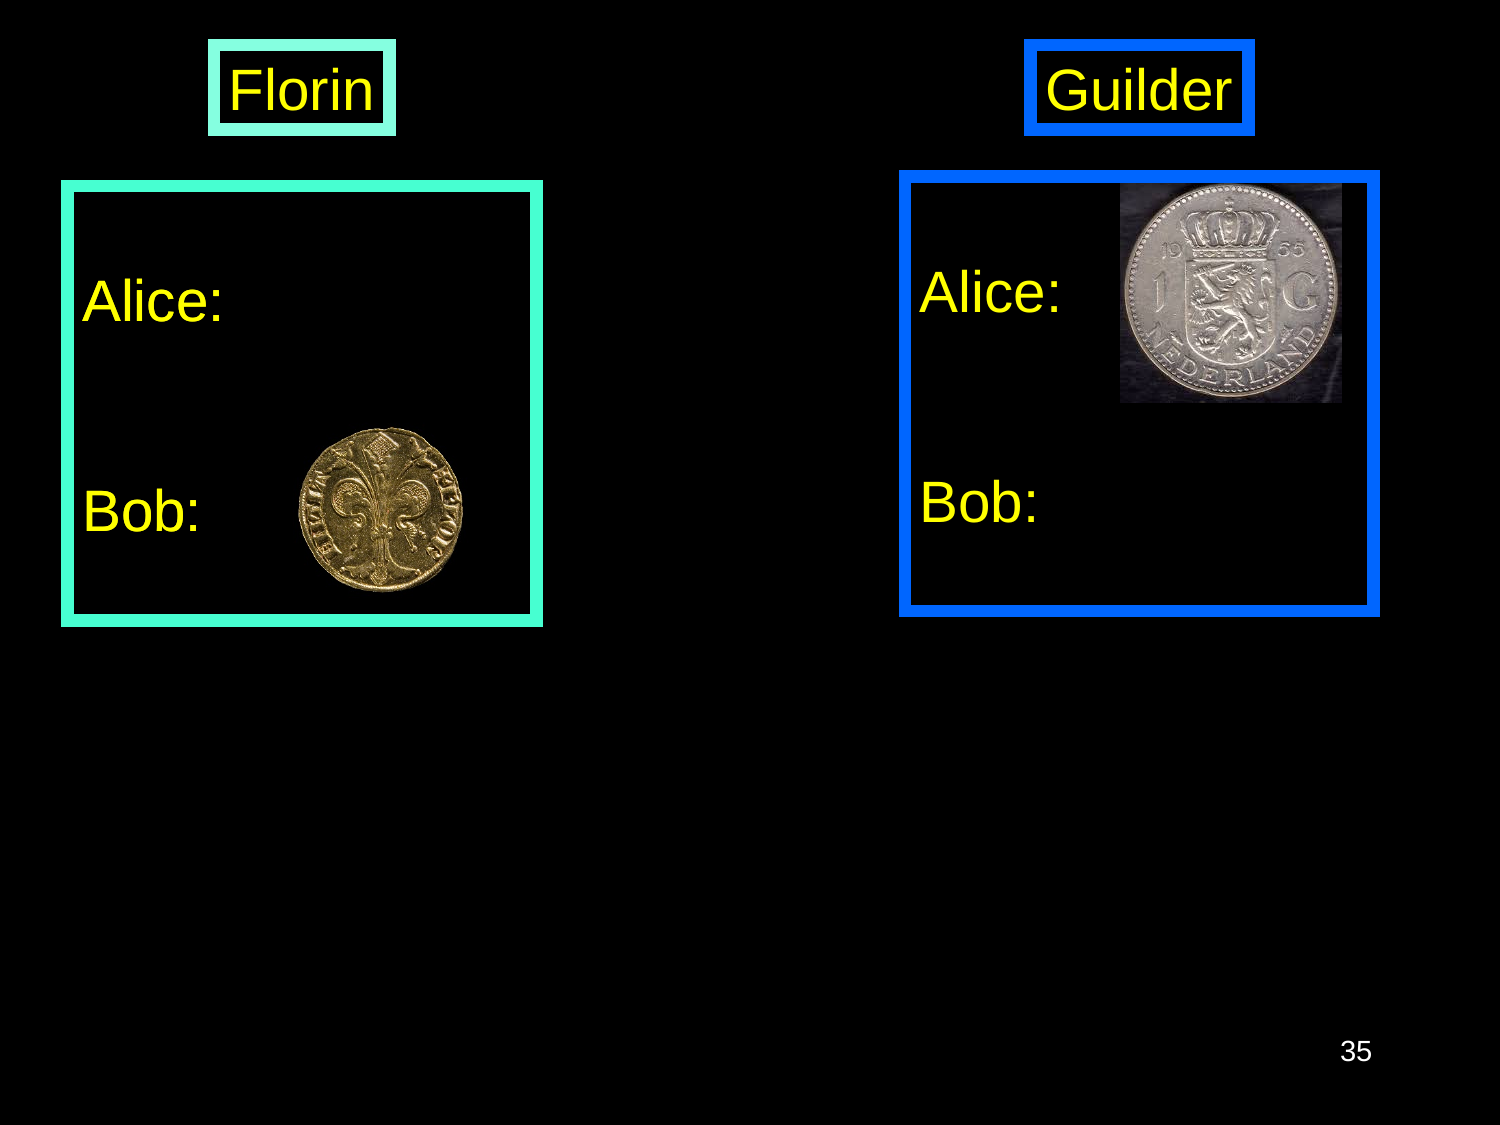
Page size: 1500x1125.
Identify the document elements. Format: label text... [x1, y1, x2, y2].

text_box Alice: Bob: [905, 176, 1374, 611]
slide_number 35 [1074, 1024, 1388, 1101]
picture [227, 346, 537, 682]
text_box Guilder [1030, 44, 1249, 130]
picture [1120, 177, 1342, 404]
text_box Florin [214, 44, 390, 130]
text_box Alice: Bob: [67, 186, 537, 621]
